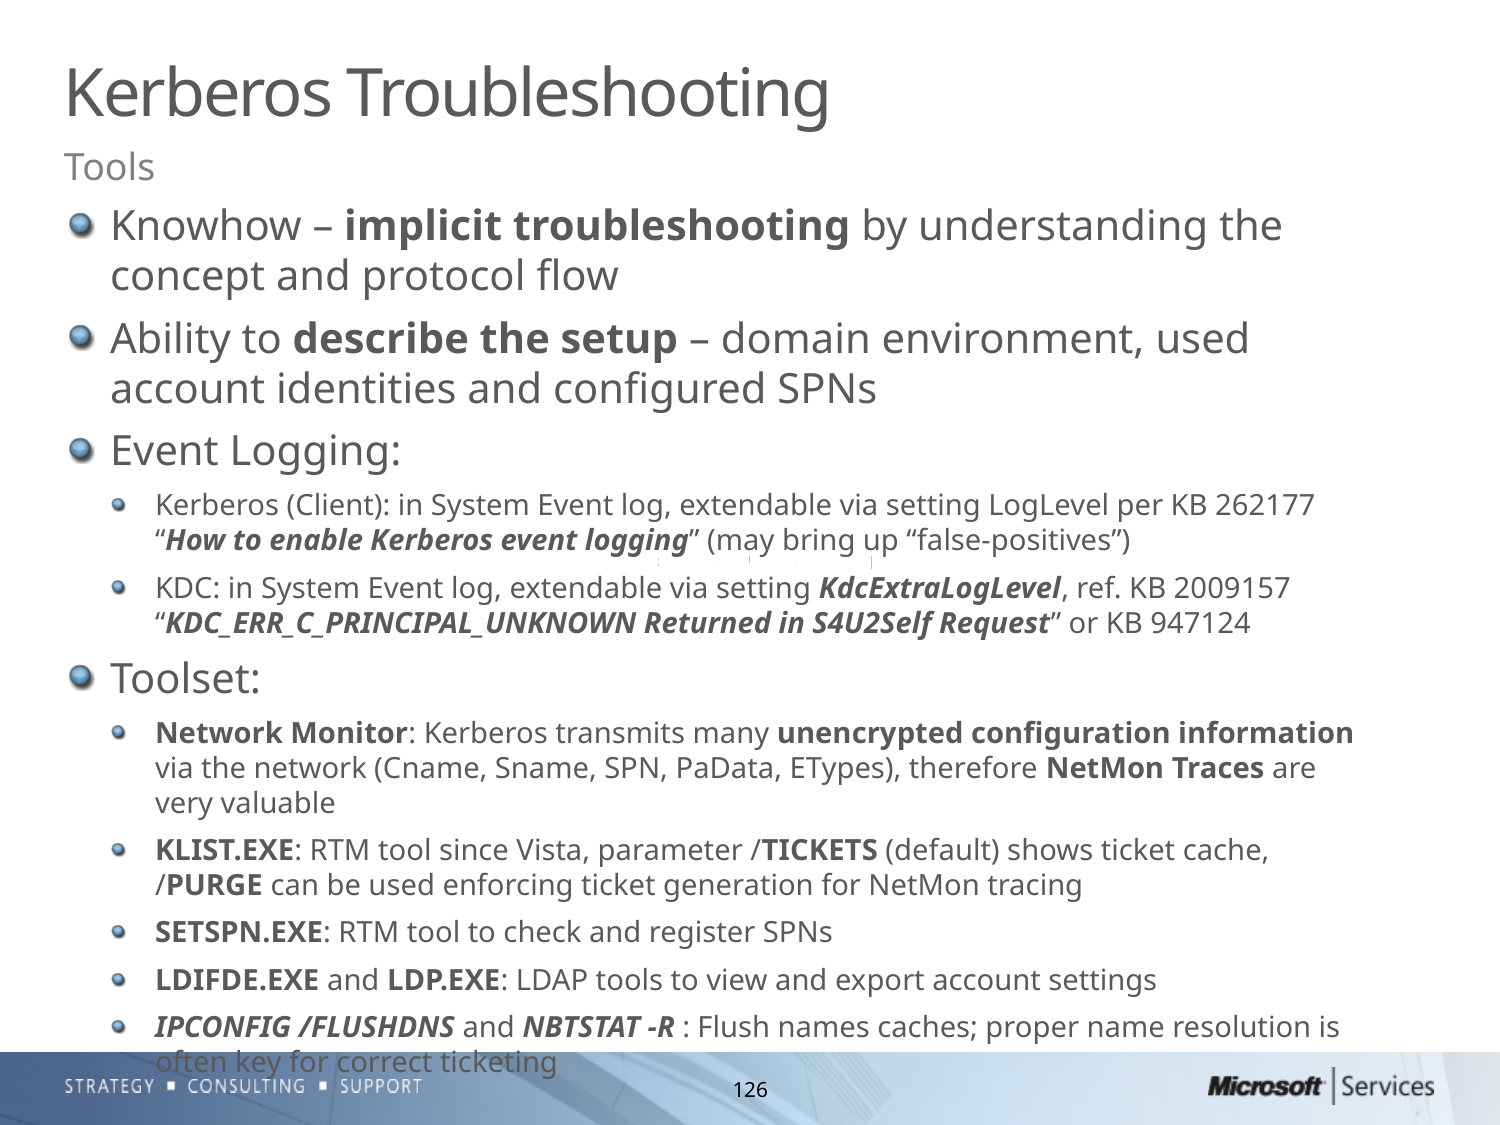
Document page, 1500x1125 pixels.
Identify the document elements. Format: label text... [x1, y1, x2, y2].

picture [759, 1089, 765, 1096]
picture [64, 434, 95, 464]
picture [0, 1052, 1500, 1125]
picture [64, 321, 95, 351]
picture [109, 923, 126, 939]
list Tools [63, 143, 1434, 188]
list Knowhow – implicit troubleshooting by understanding the concept and protocol flow Ability to describe the setup – domain environment, used account identities and configured SPNs Event Logging: Kerberos (Client): in System Event log, extendable via setting LogLevel per KB 262177 “How to enable Kerberos event logging” (may bring up “false-positives”) KDC: in System Event log, extendable via setting KdcExtraLogLevel, ref. KB 2009157 “KDC_ERR_C_PRINCIPAL_UNKNOWN Returned in S4U2Self Request” or KB 947124 Toolset: Network Monitor: Kerberos transmits many unencrypted configuration information via the network (Cname, Sname, SPN, PaData, ETypes), therefore NetMon Traces are very valuable KLIST.EXE: RTM tool since Vista, parameter /TICKETS (default) shows ticket cache, /PURGE can be used enforcing ticket generation for NetMon tracing SETSPN.EXE: RTM tool to check and register SPNs LDIFDE.EXE and LDP.EXE: LDAP tools to view and export account settings IPCONFIG /FLUSHDNS and NBTSTAT -R : Flush names caches; proper name resolution is often key for correct ticketing [64, 198, 1365, 1083]
picture [109, 723, 126, 740]
title Kerberos Troubleshooting [63, 59, 1436, 143]
picture [64, 209, 95, 239]
picture [64, 661, 95, 691]
picture [109, 1018, 126, 1034]
picture [109, 578, 126, 595]
picture [109, 841, 126, 857]
picture [109, 971, 126, 987]
picture [109, 496, 126, 512]
